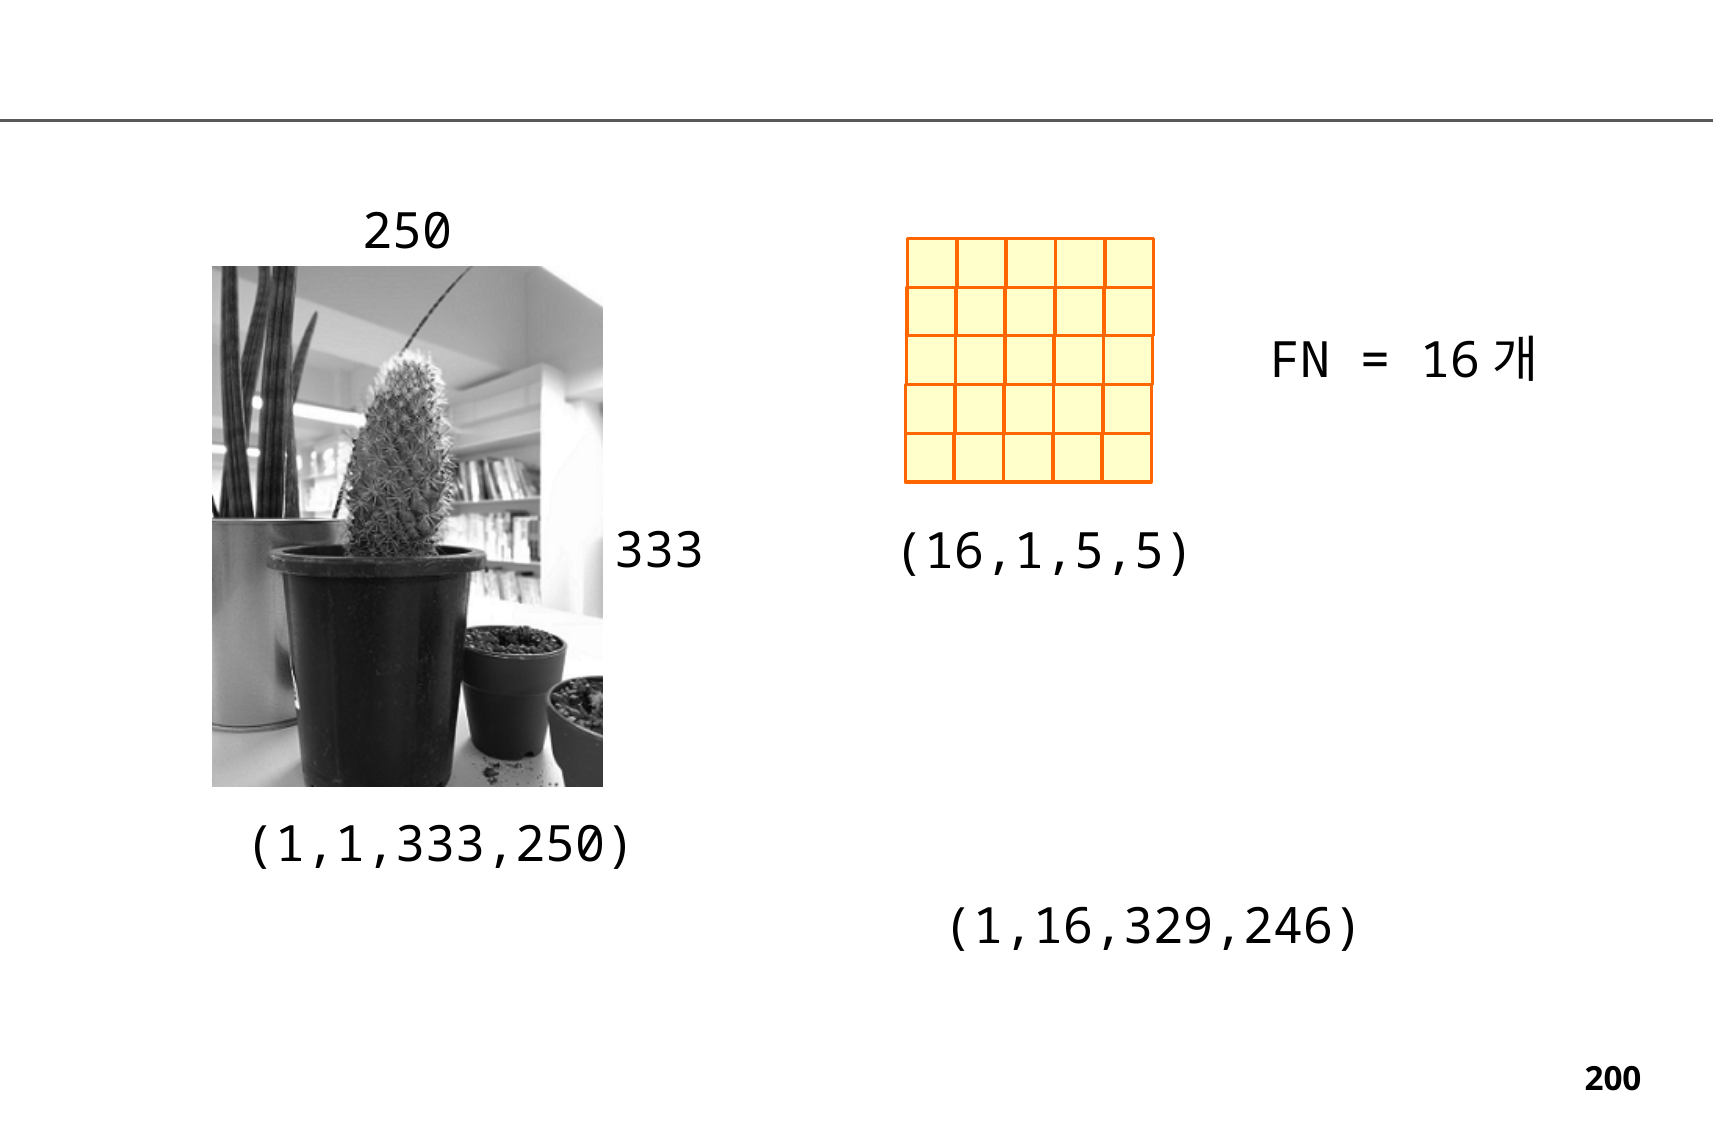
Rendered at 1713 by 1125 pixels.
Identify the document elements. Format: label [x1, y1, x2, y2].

text_box [230, 803, 650, 879]
text_box [1255, 320, 1554, 396]
text_box [879, 511, 1210, 587]
picture [212, 266, 604, 787]
text_box [929, 886, 1379, 962]
text_box [604, 510, 720, 585]
text_box [903, 236, 1156, 484]
text_box [347, 190, 468, 266]
